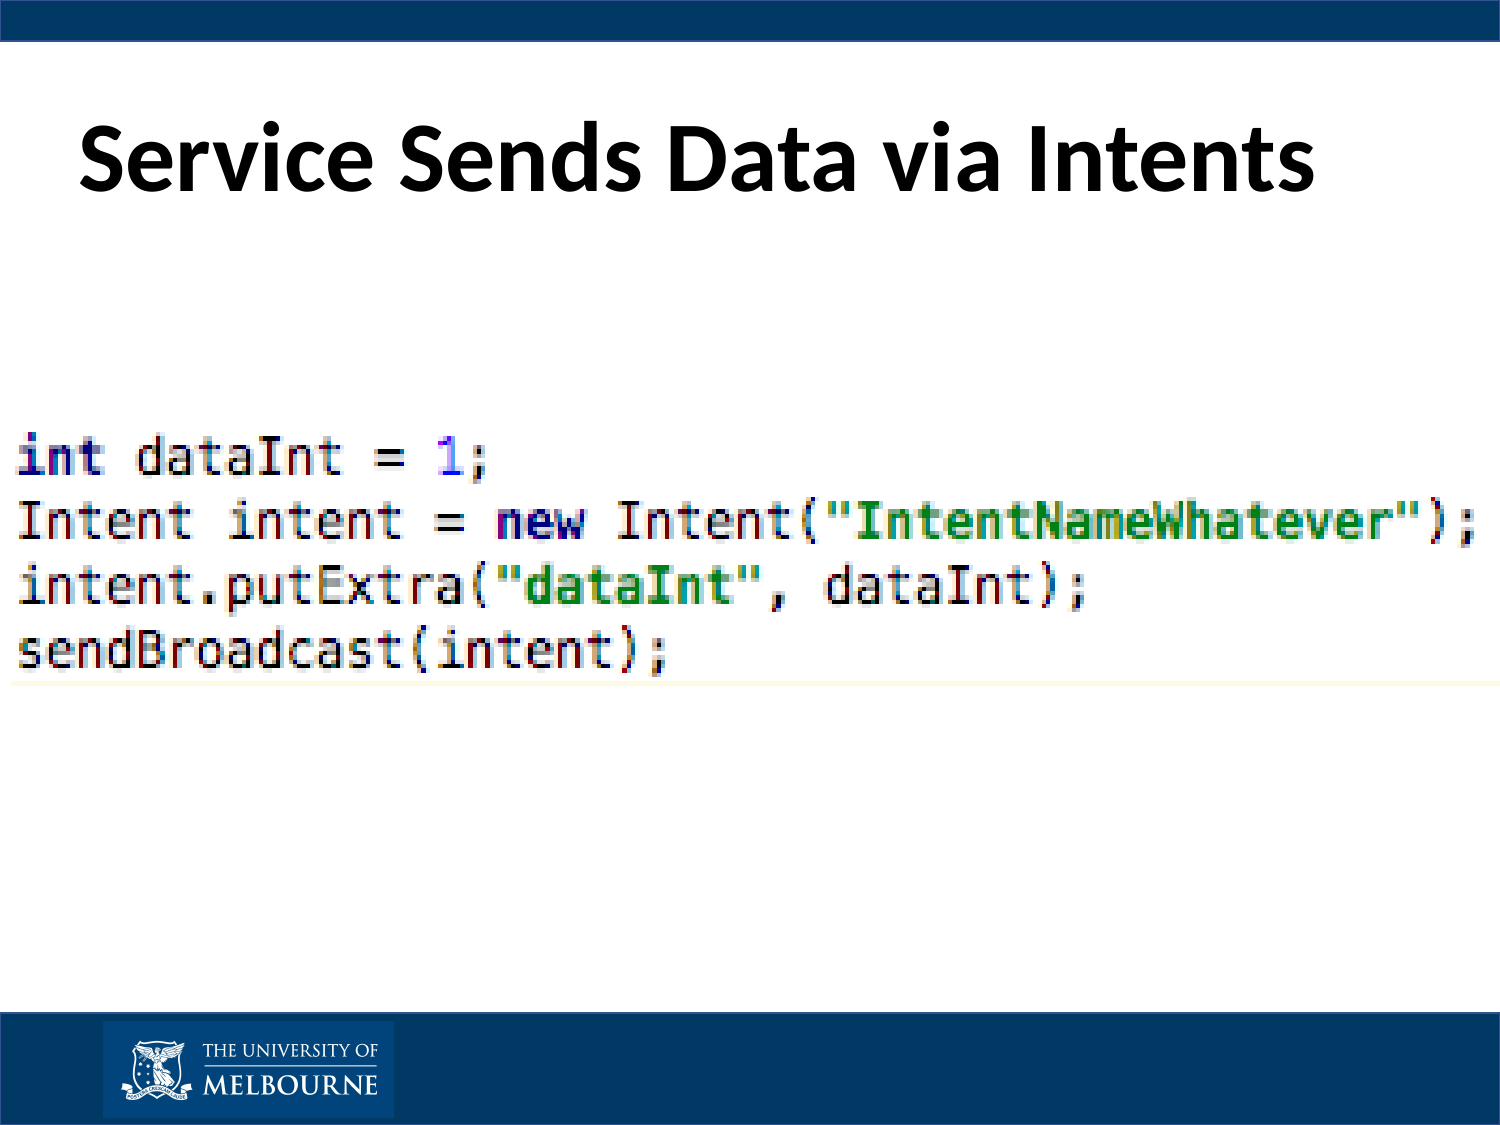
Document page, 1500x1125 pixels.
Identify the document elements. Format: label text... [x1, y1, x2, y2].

picture [11, 424, 1500, 686]
title Service Sends Data via Intents [63, 50, 1358, 268]
picture [103, 1021, 394, 1118]
